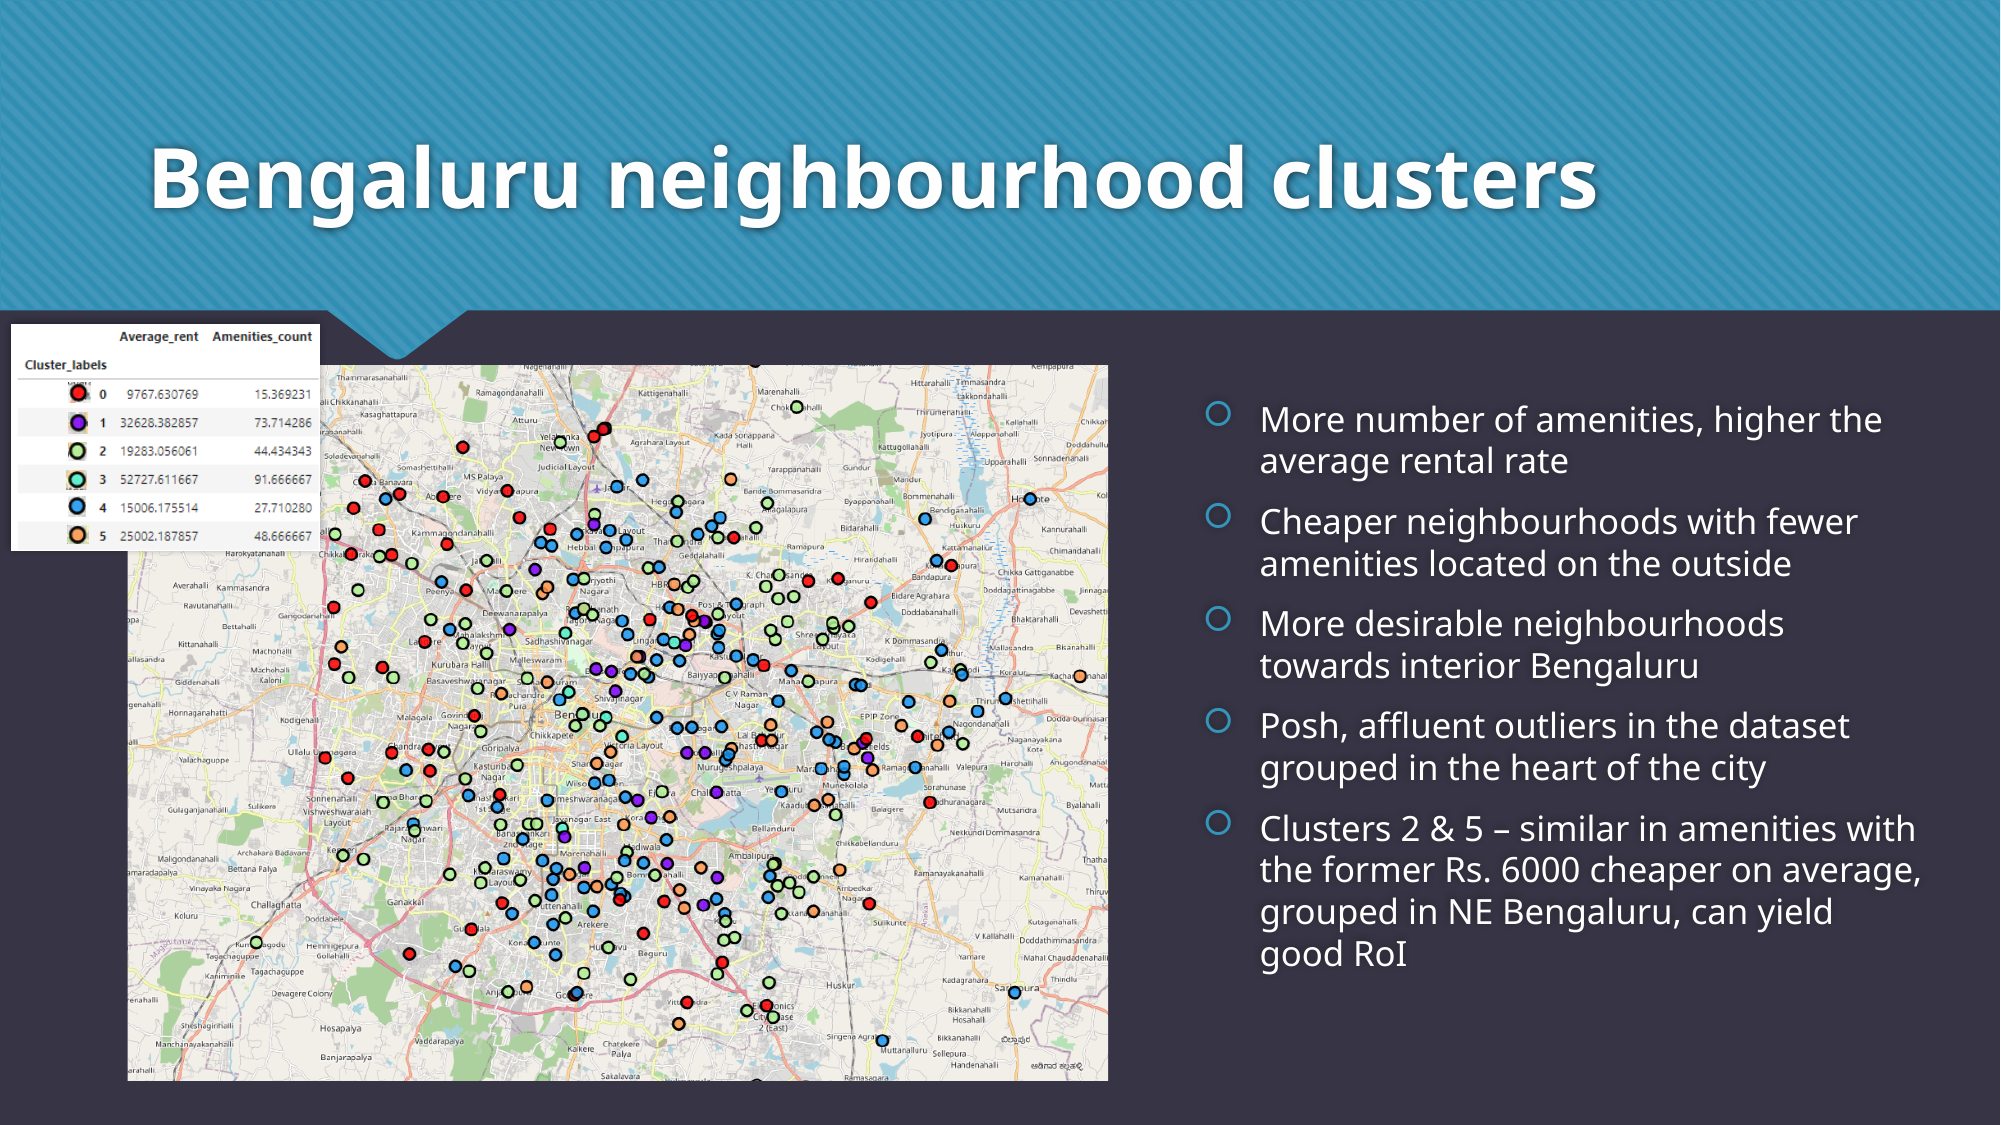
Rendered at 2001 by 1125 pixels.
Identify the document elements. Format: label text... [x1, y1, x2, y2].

picture [68, 382, 91, 403]
picture [127, 364, 1109, 1081]
picture [66, 470, 87, 491]
picture [67, 442, 87, 461]
picture [67, 412, 88, 434]
picture [67, 496, 86, 517]
text_box More number of amenities, higher the average rental rate Cheaper neighbourhoods with fewer amenities located on the outside More desirable neighbourhoods towards interior Bengaluru Posh, affluent outliers in the dataset grouped in the heart of the city Clusters 2 & 5 – similar in amenities with the former Rs. 6000 cheaper on average, grouped in NE Bengaluru, can yield good RoI [1188, 387, 1941, 984]
title Bengaluru neighbourhood clusters [132, 73, 1868, 233]
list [11, 323, 321, 551]
picture [67, 525, 89, 544]
